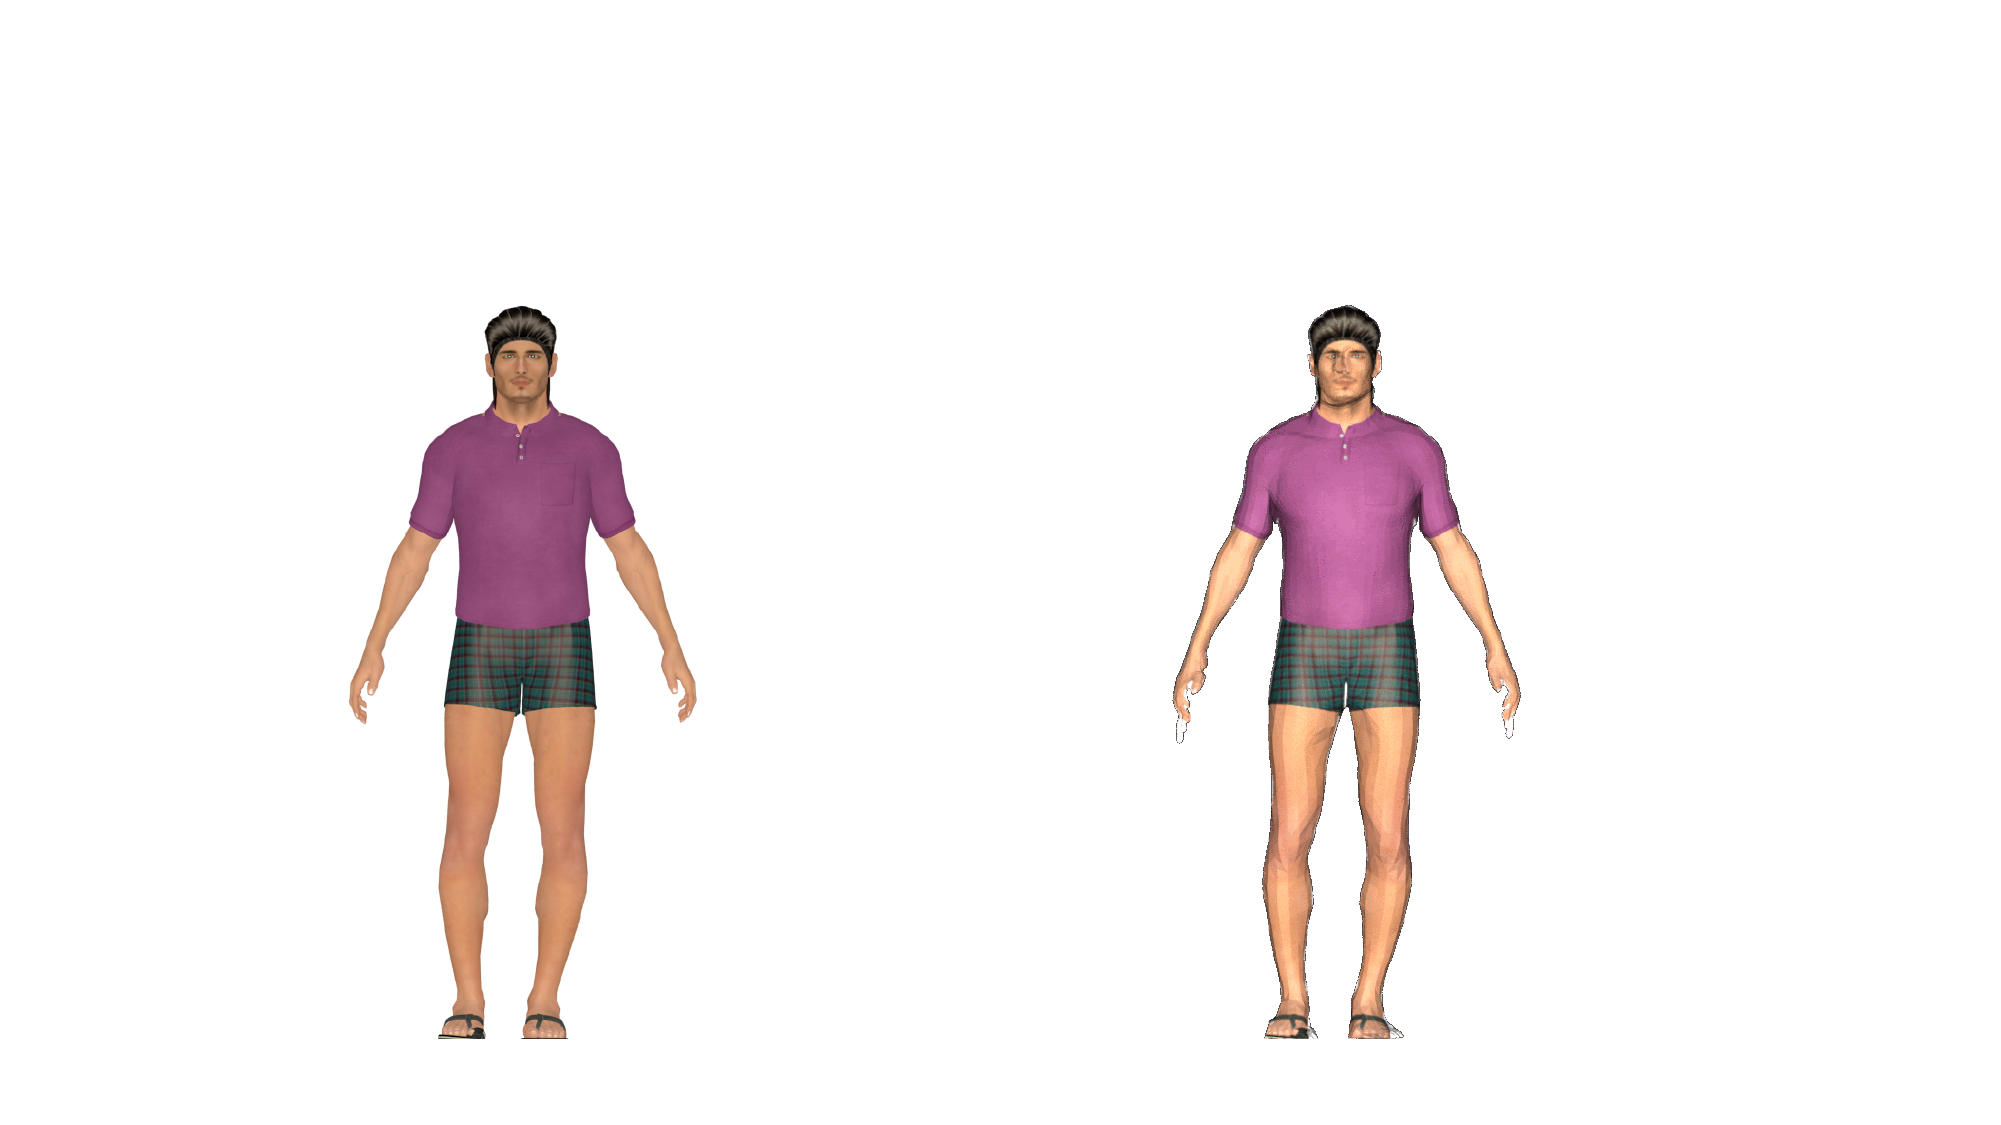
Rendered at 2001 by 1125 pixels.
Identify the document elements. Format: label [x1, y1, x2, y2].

picture [35, 65, 1833, 1039]
